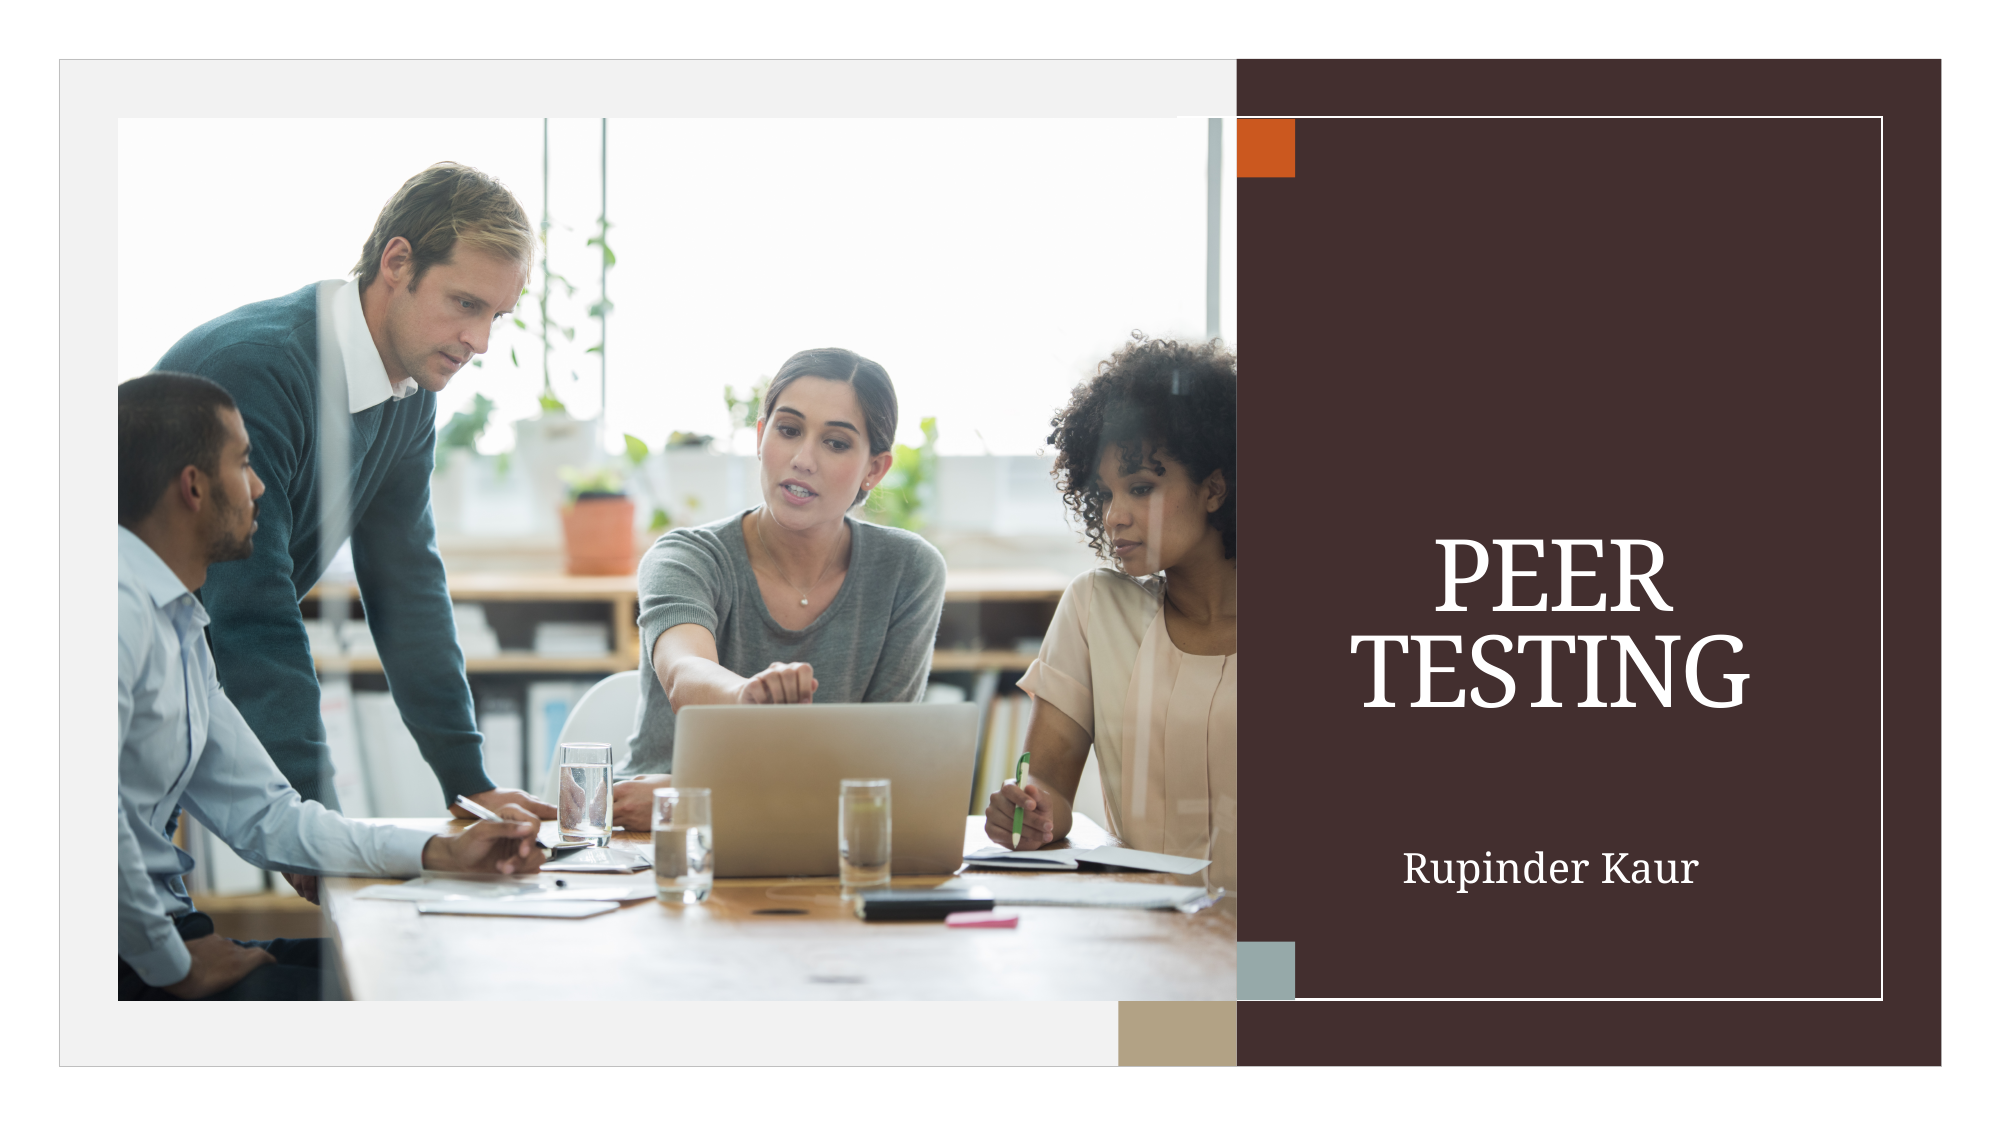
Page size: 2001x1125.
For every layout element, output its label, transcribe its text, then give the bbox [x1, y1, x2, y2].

picture [118, 118, 1237, 1001]
subtitle Rupinder Kaur [1291, 847, 1811, 974]
title PEER TESTING [1291, 335, 1811, 727]
